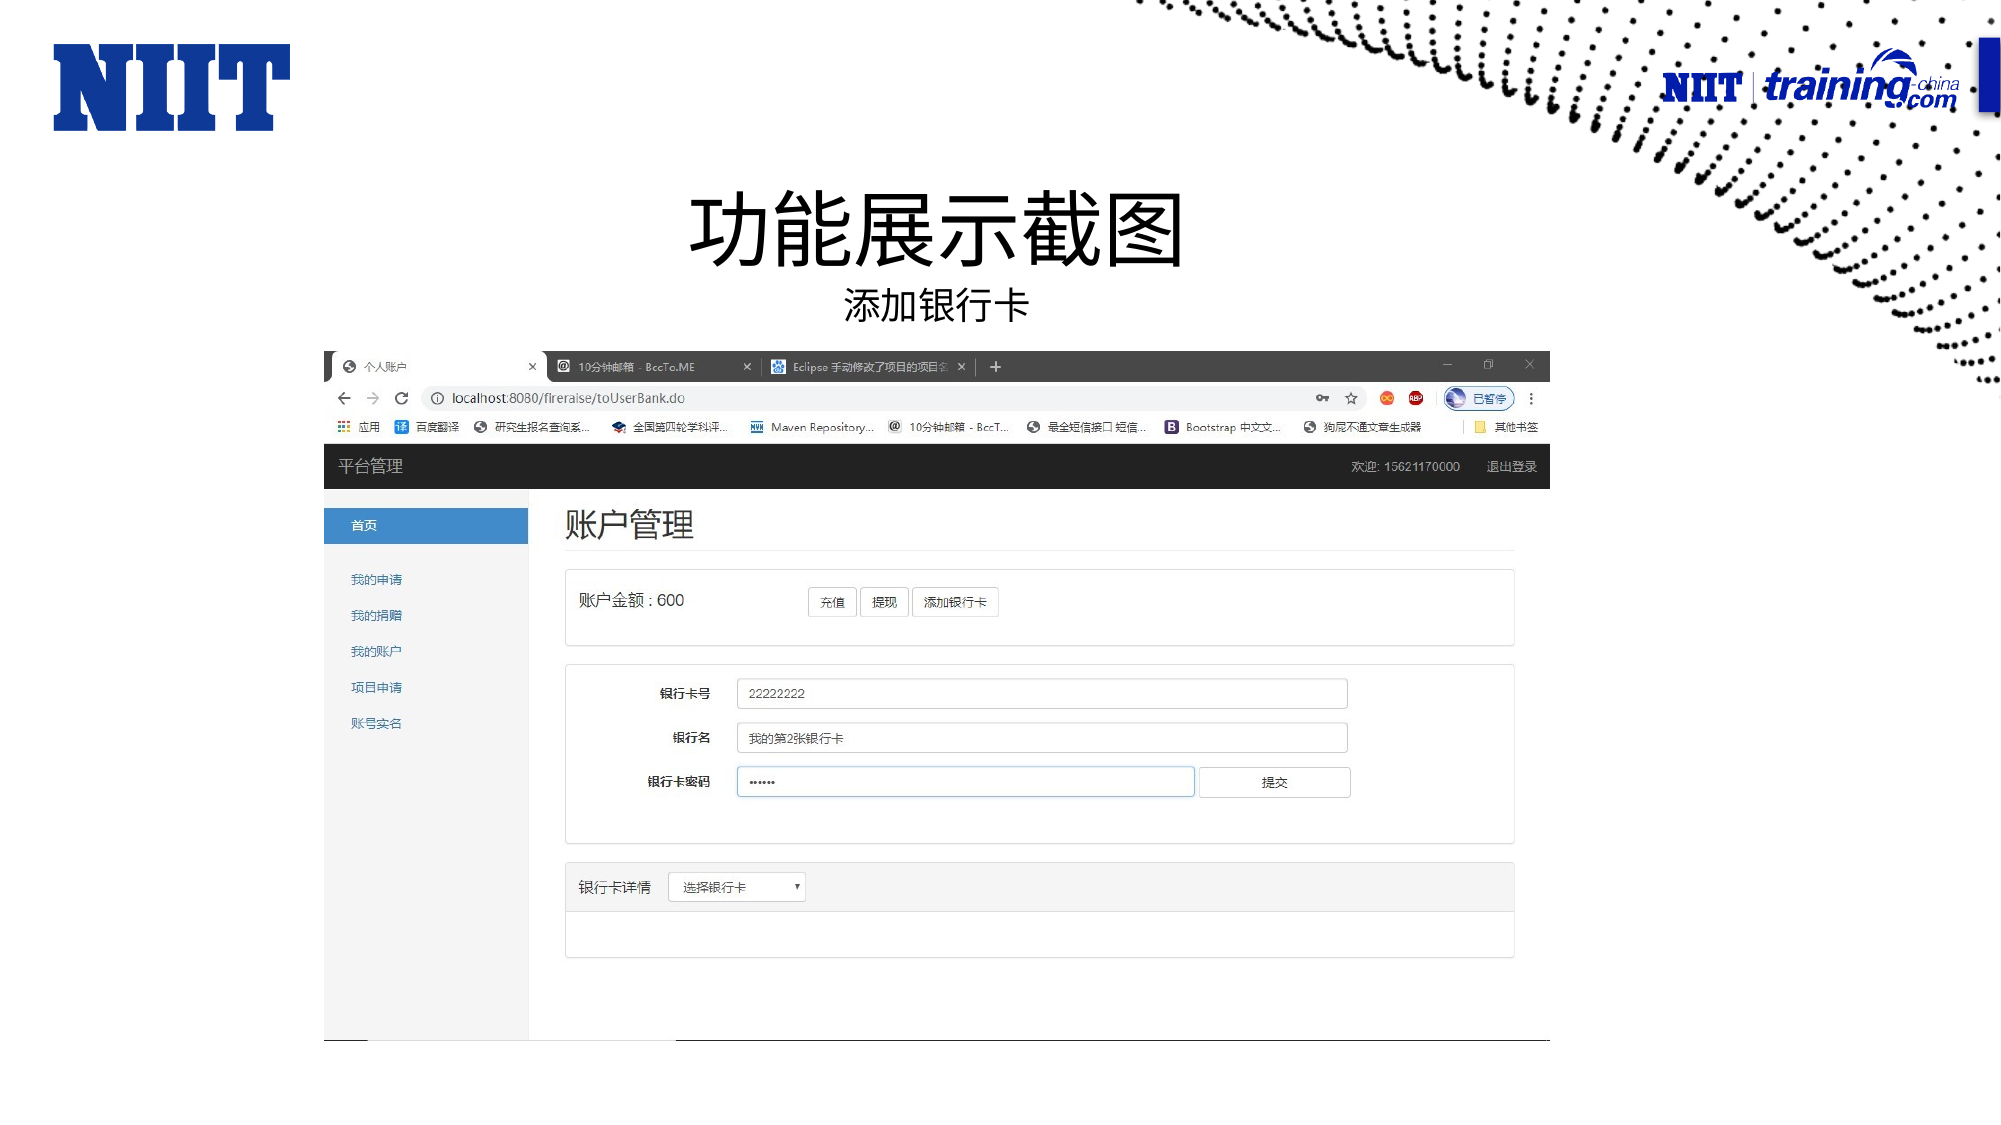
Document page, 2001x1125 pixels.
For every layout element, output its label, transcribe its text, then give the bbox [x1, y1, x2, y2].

title 功能展示截图 [296, 102, 1578, 352]
picture [32, 17, 313, 158]
picture [324, 0, 2001, 1041]
text_box 添加银行卡 [644, 274, 1231, 335]
